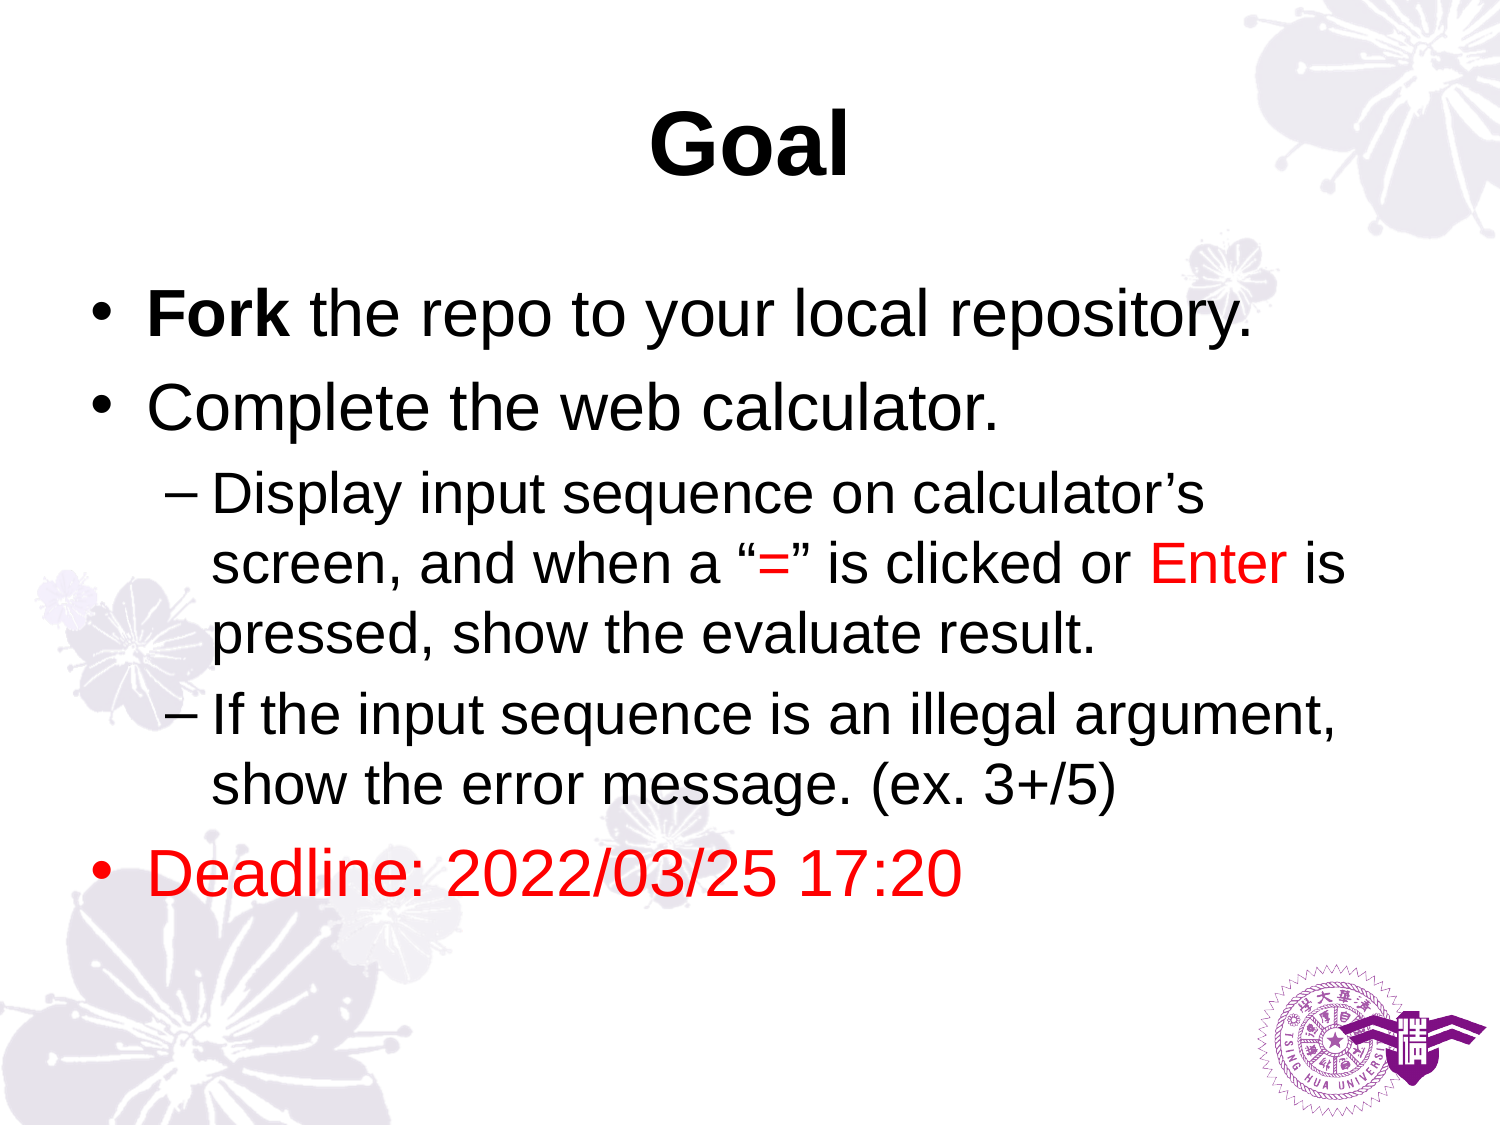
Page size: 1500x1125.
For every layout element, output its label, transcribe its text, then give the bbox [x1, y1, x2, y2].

picture [0, 0, 1500, 1125]
title Goal [75, 45, 1425, 233]
list Fork the repo to your local repository. Complete the web calculator. Display input sequence on calculator’s screen, and when a “=” is clicked or Enter is pressed, show the evaluate result. If the input sequence is an illegal argument, show the error message. (ex. 3+/5) Deadline: 2022/03/25 17:20 [75, 262, 1425, 1005]
